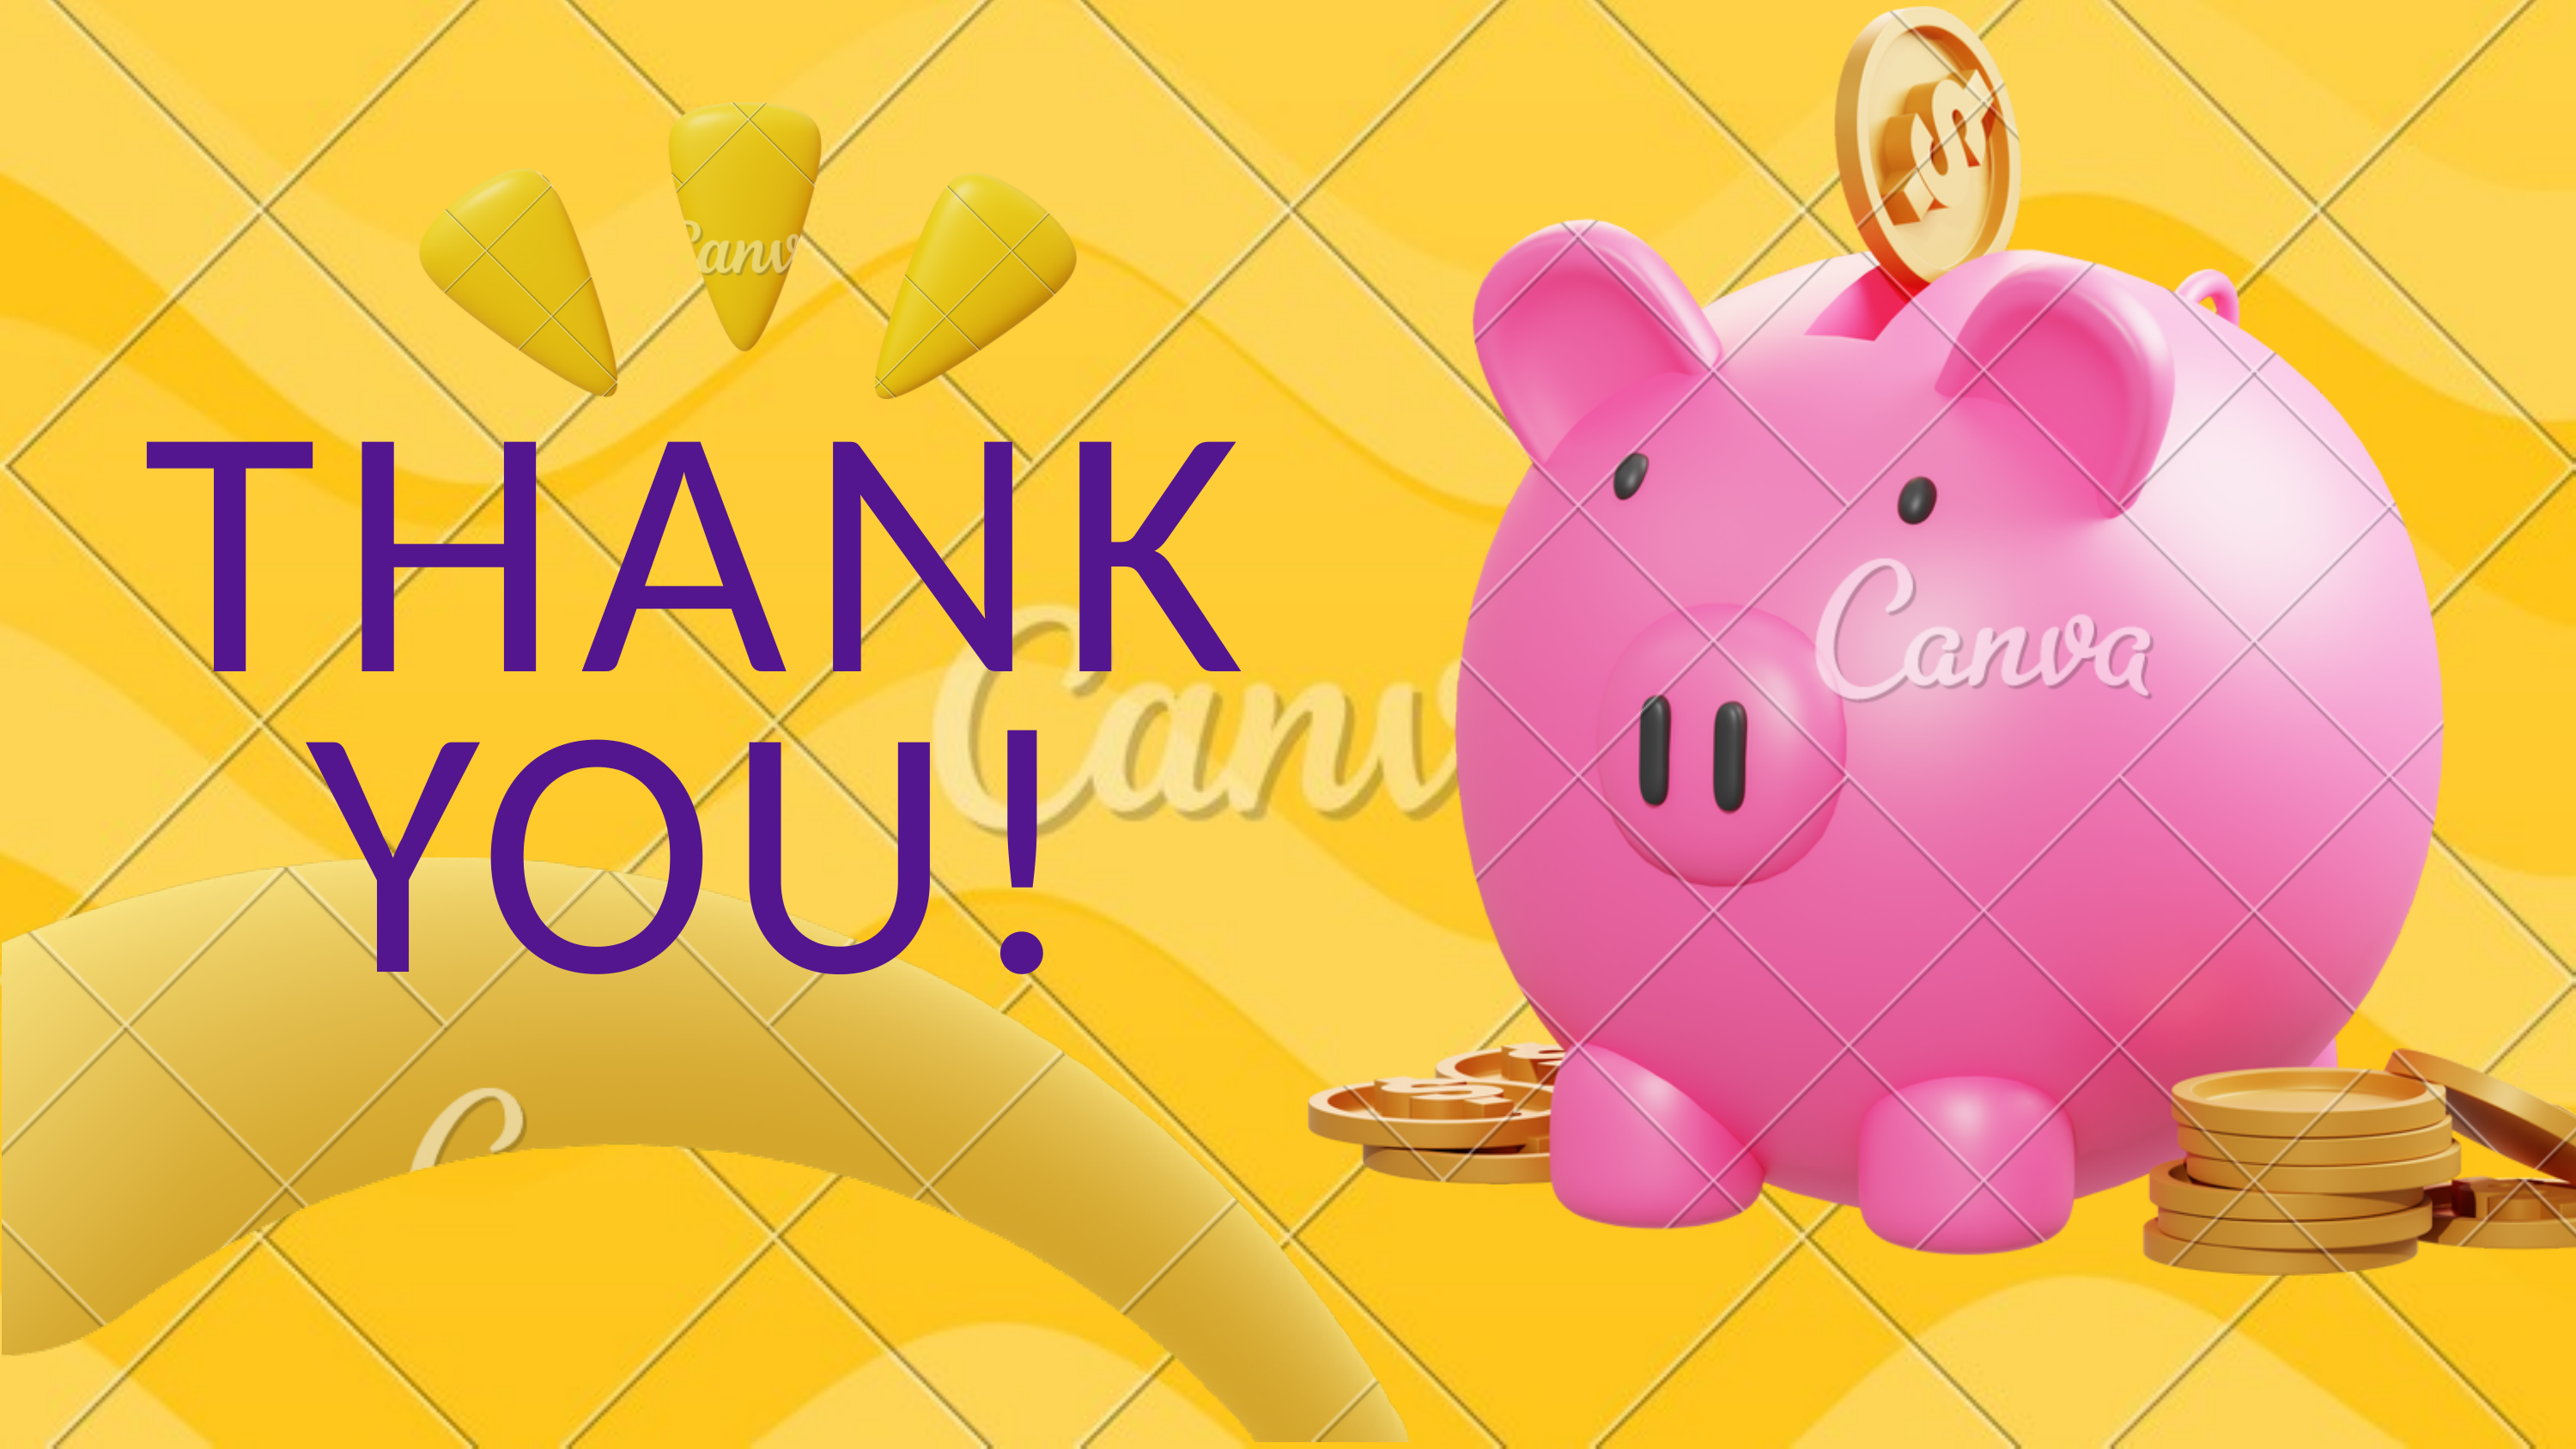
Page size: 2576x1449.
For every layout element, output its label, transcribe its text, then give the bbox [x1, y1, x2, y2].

picture [0, 0, 2576, 1449]
title THANK YOU! [141, 303, 1273, 856]
